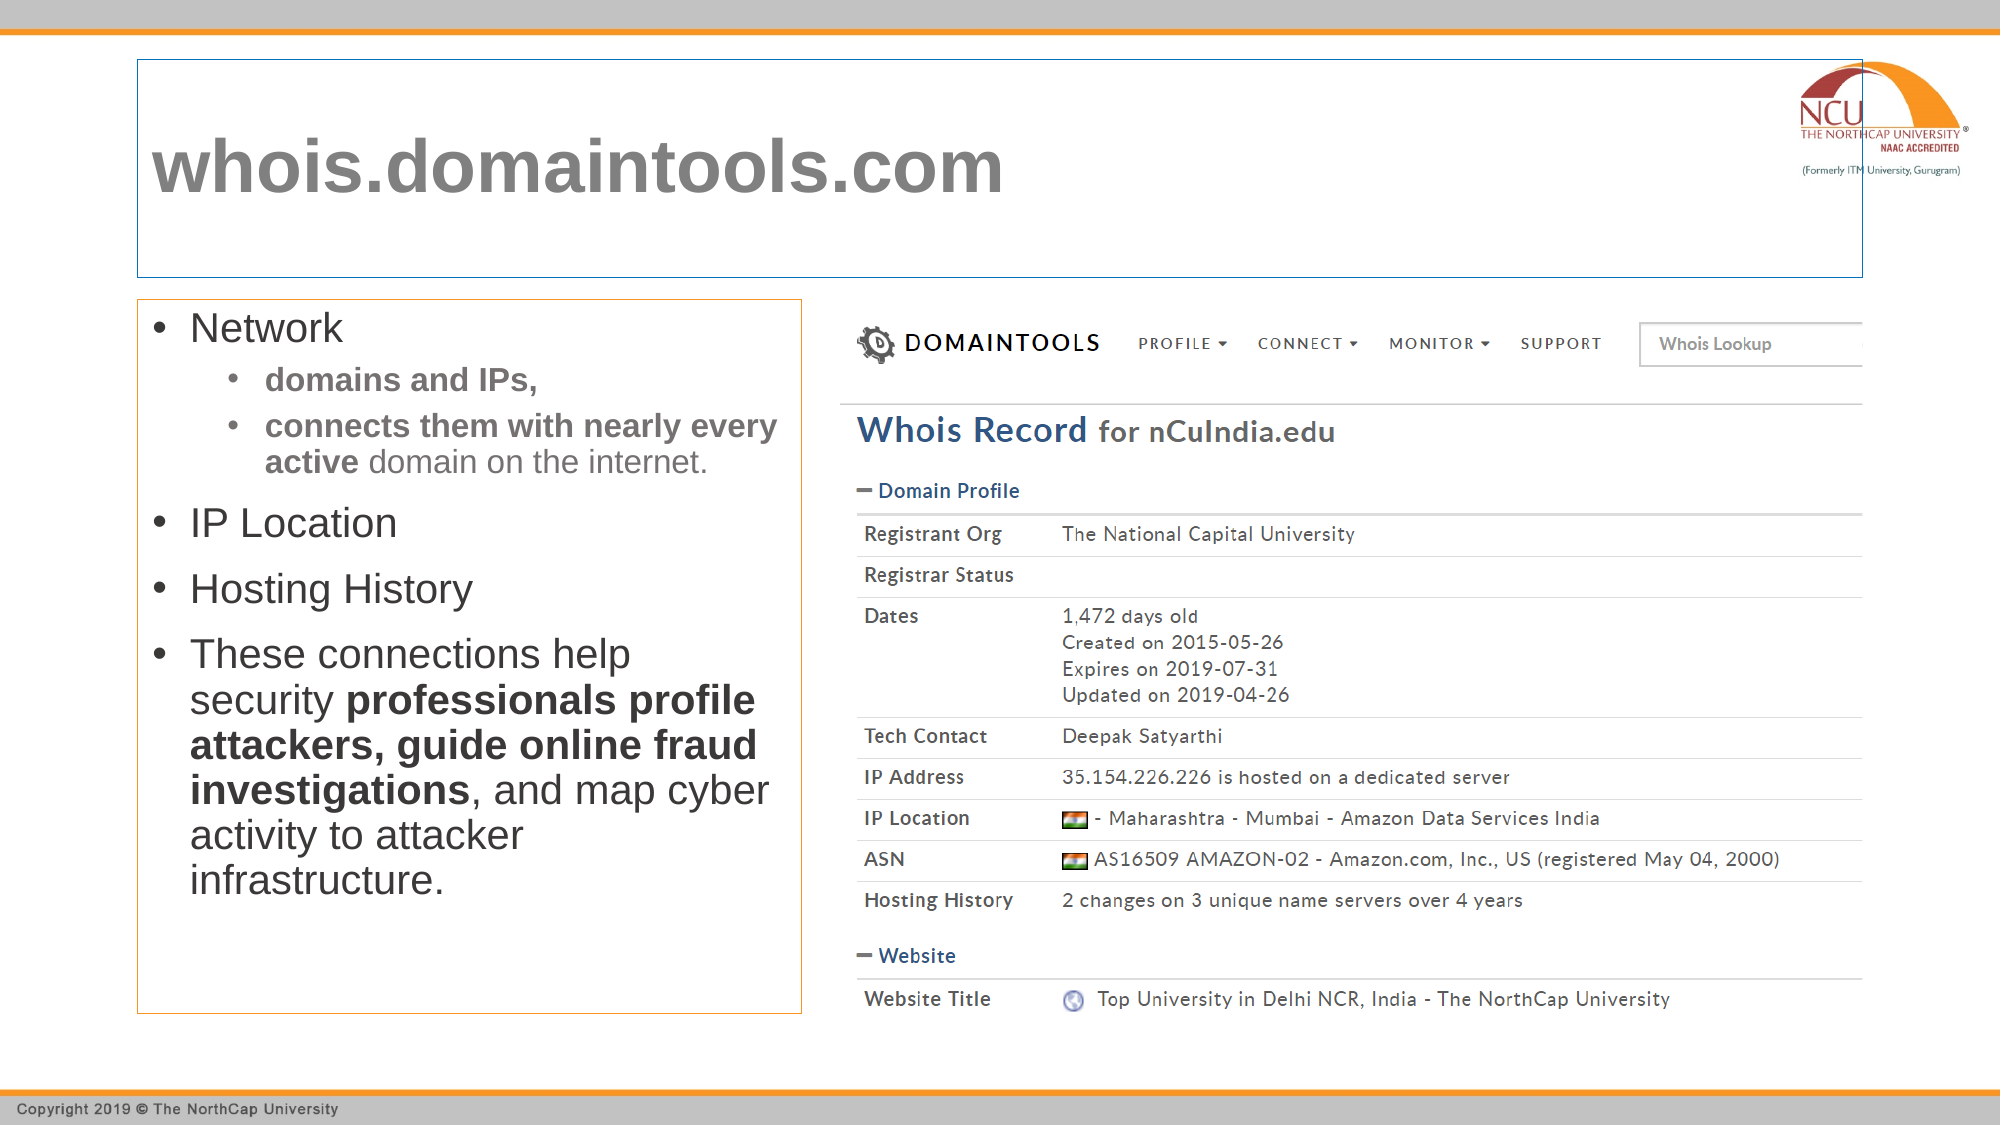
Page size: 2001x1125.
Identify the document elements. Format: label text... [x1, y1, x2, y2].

list Network domains and IPs, connects them with nearly every active domain on the internet. IP Location Hosting History These connections help security professionals profile attackers, guide online fraud investigations, and map cyber activity to attacker infrastructure. [137, 299, 802, 1014]
picture [0, 0, 2000, 1125]
title whois.domaintools.com [137, 59, 1863, 278]
